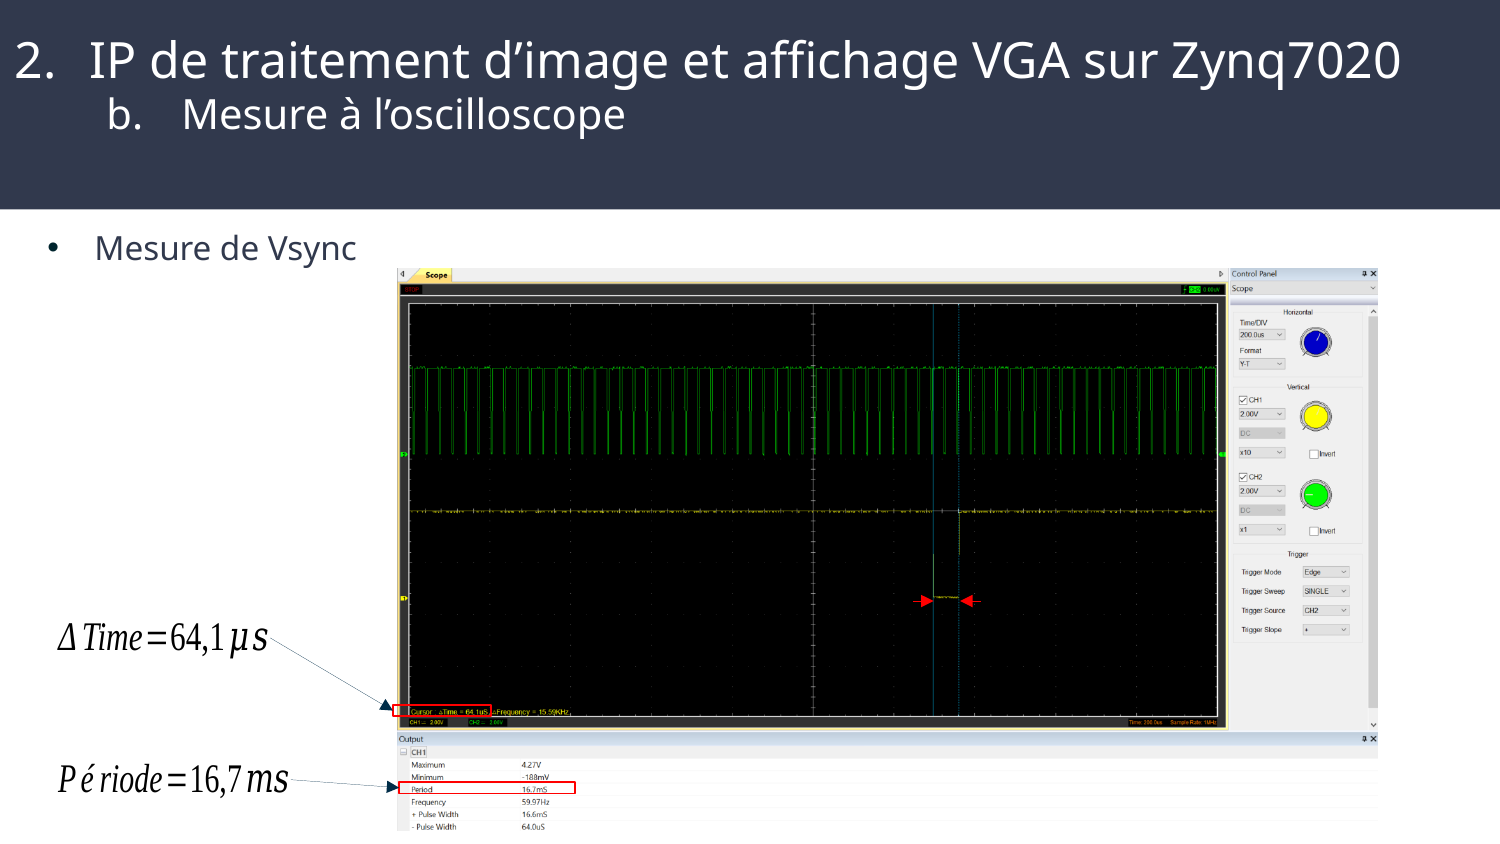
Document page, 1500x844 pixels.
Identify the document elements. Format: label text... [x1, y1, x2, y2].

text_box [56, 756, 575, 803]
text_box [56, 600, 981, 717]
text_box IP de traitement d’image et affichage VGA sur Zynq7020 Mesure à l’oscilloscope [0, 13, 1500, 197]
picture [397, 268, 1378, 831]
text_box Mesure de Vsync [32, 211, 1133, 277]
